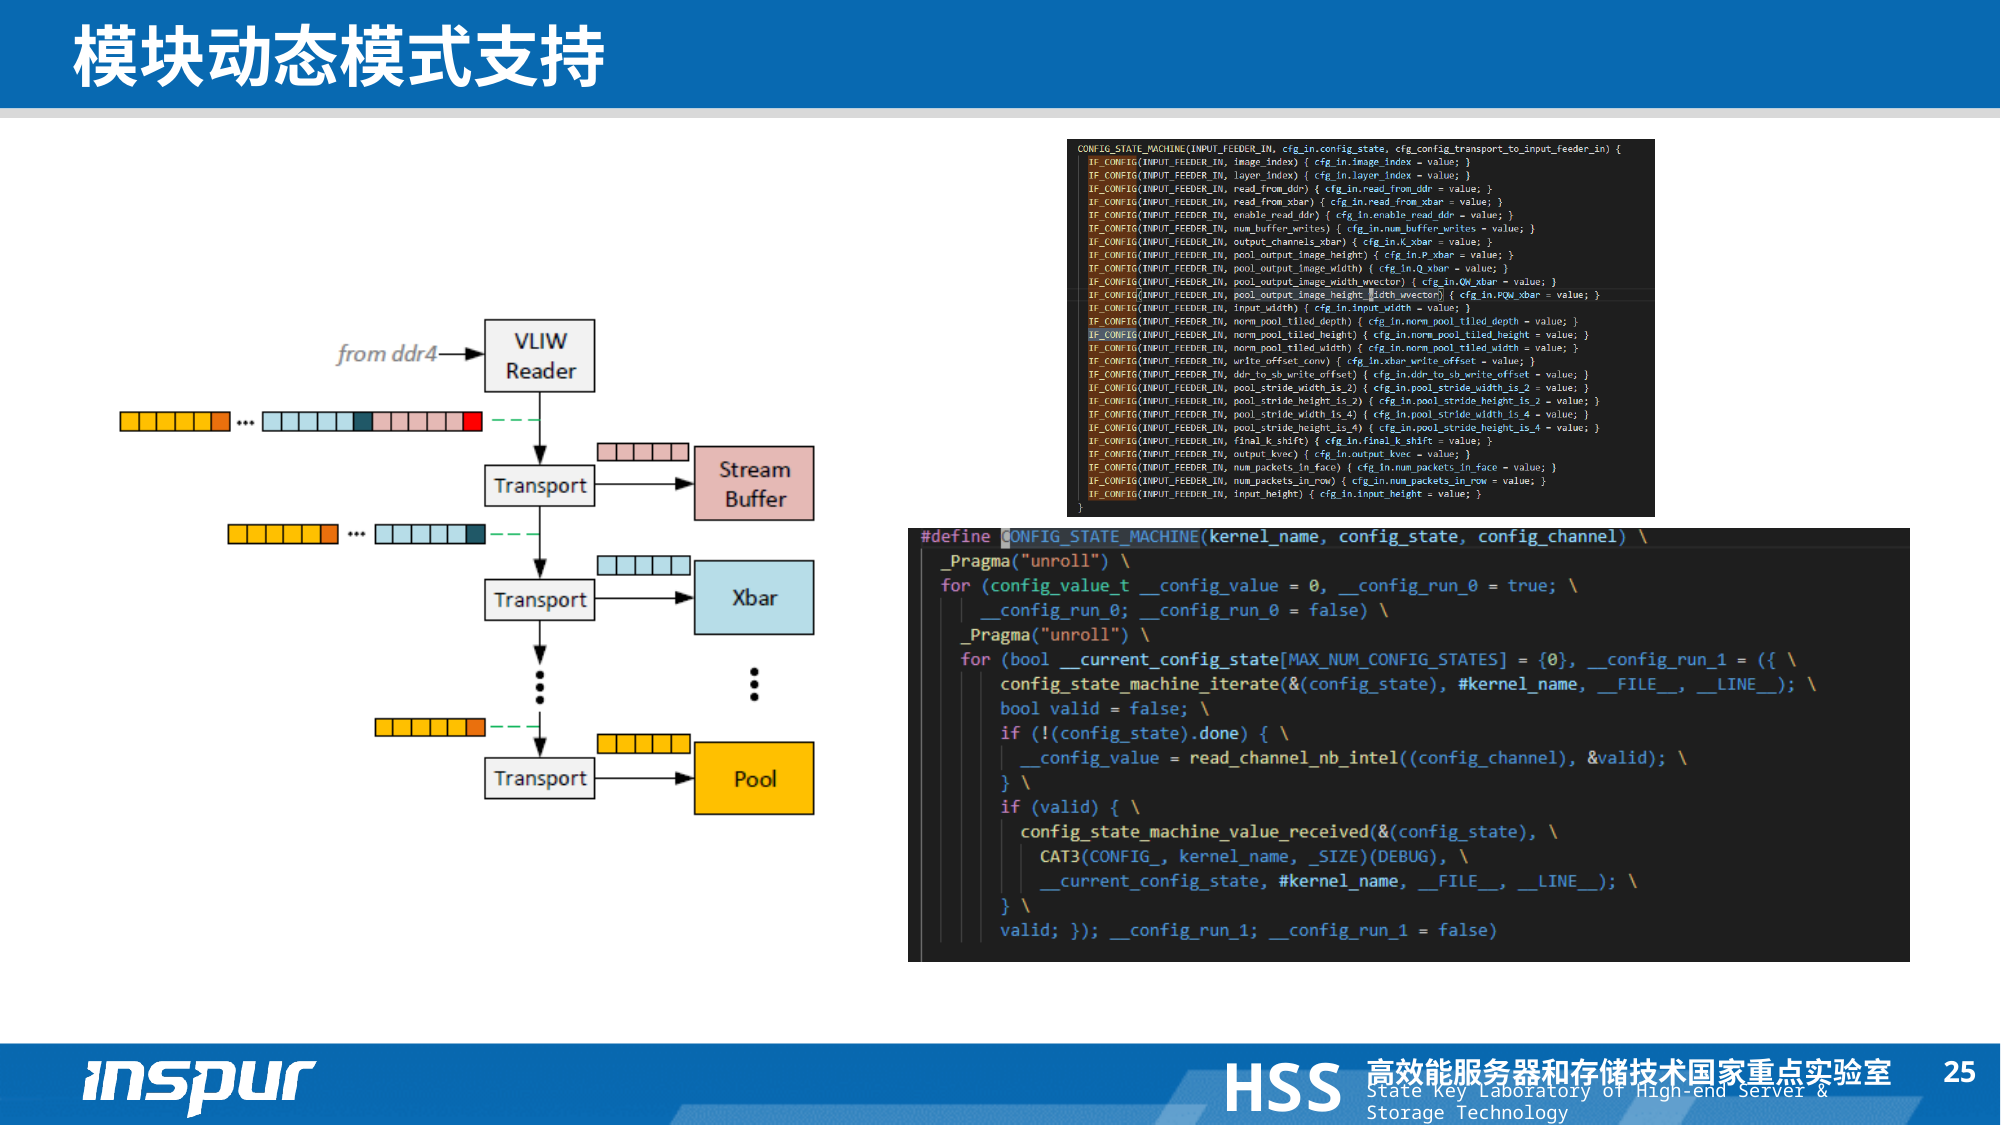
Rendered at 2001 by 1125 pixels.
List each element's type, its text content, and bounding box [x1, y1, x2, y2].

title 模块动态模式支持 [57, 0, 1948, 109]
picture [0, 1042, 2001, 1125]
picture [908, 528, 1910, 962]
picture [87, 298, 857, 820]
picture [1067, 139, 1655, 518]
